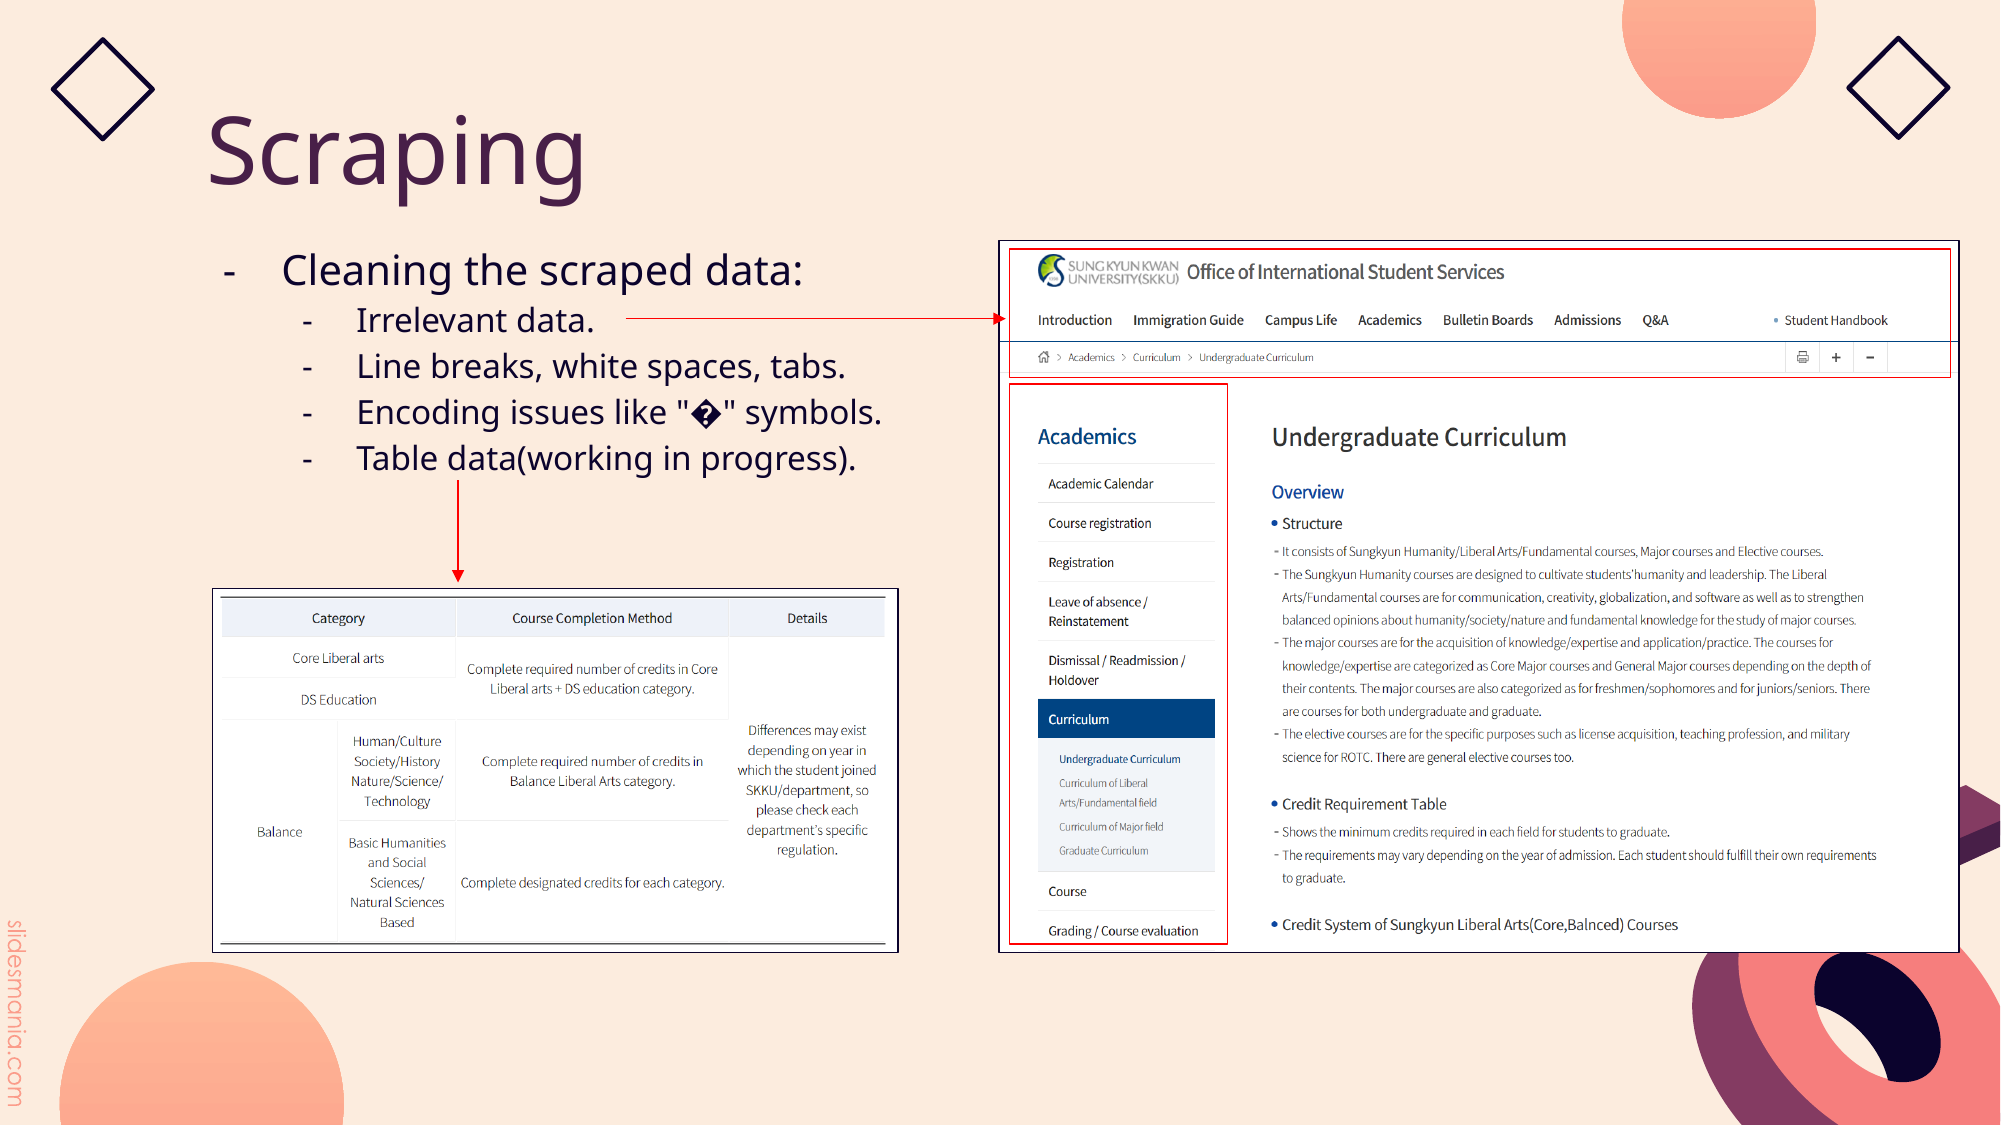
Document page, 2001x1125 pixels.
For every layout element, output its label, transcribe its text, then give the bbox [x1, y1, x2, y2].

picture [213, 588, 898, 953]
list Cleaning the scraped data: Irrelevant data. Line breaks, white spaces, tabs. Encoding issues like "�" symbols. Table data(working in progress). [186, 216, 1000, 560]
title Scraping [186, 70, 1789, 217]
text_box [999, 241, 1959, 953]
